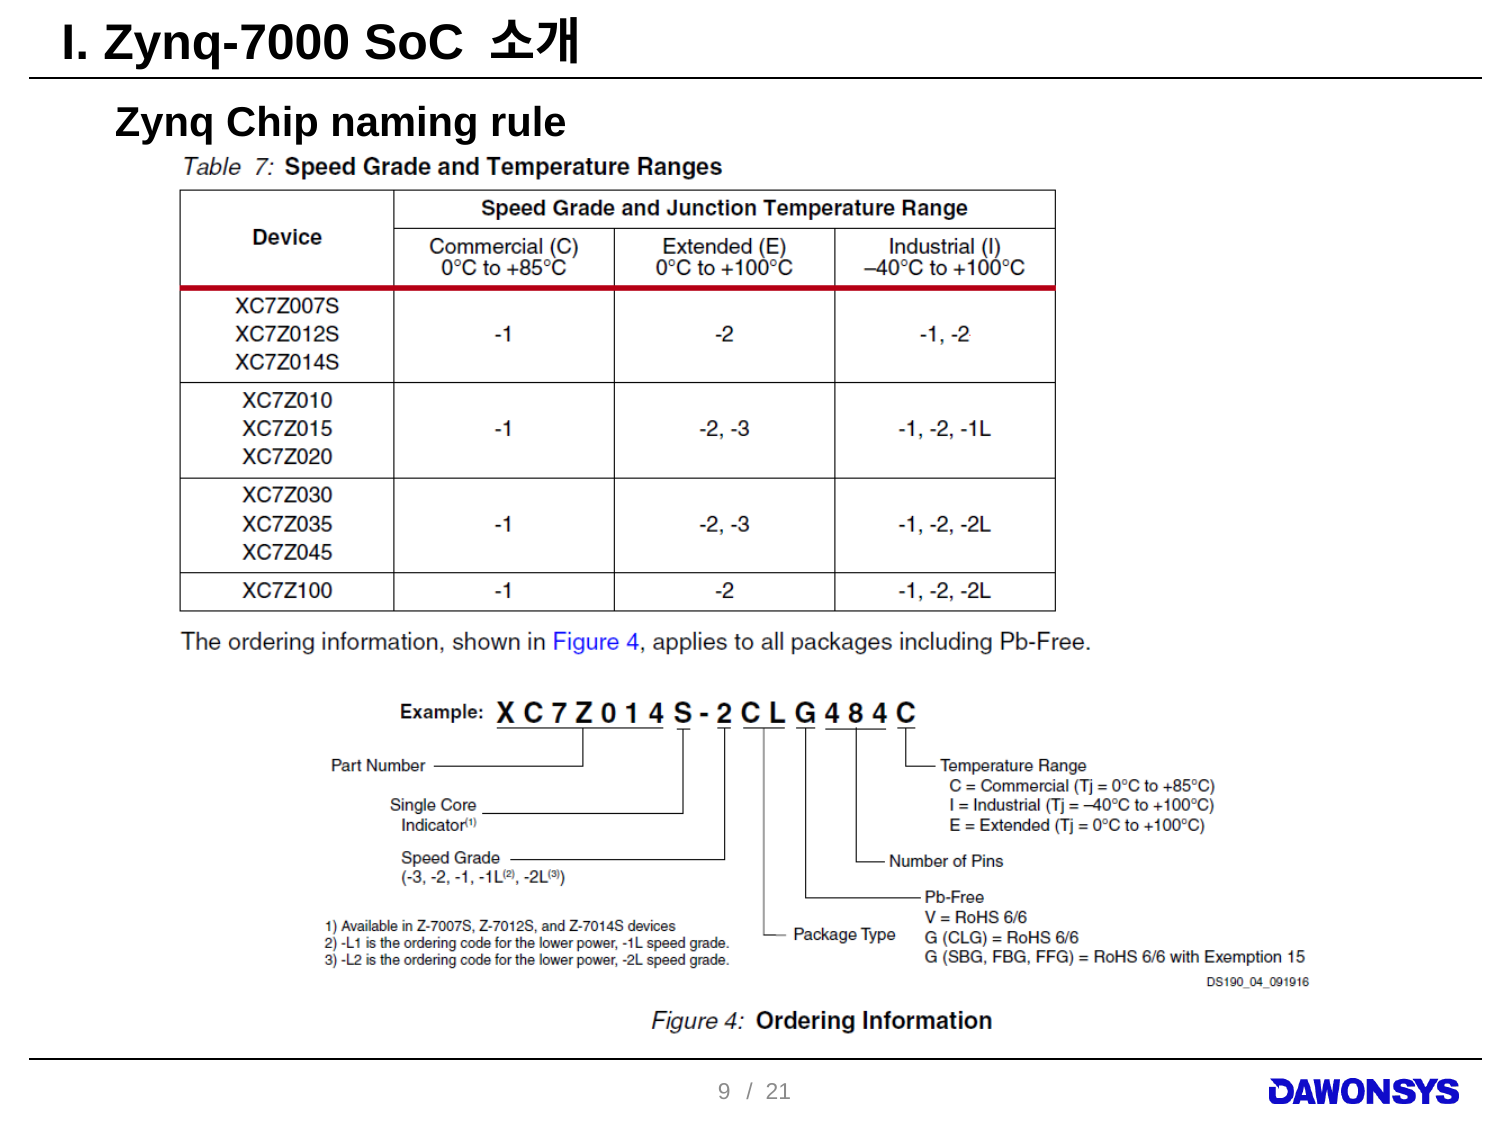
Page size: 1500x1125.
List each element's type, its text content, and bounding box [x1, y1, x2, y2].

picture [1269, 1078, 1459, 1104]
title I. Zynq-7000 SoC 소개 [46, 7, 1447, 72]
slide_number 9 [395, 1071, 746, 1109]
footer / 21 [746, 1071, 1207, 1109]
list Zynq Chip naming rule [100, 90, 1483, 149]
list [165, 148, 1335, 1047]
